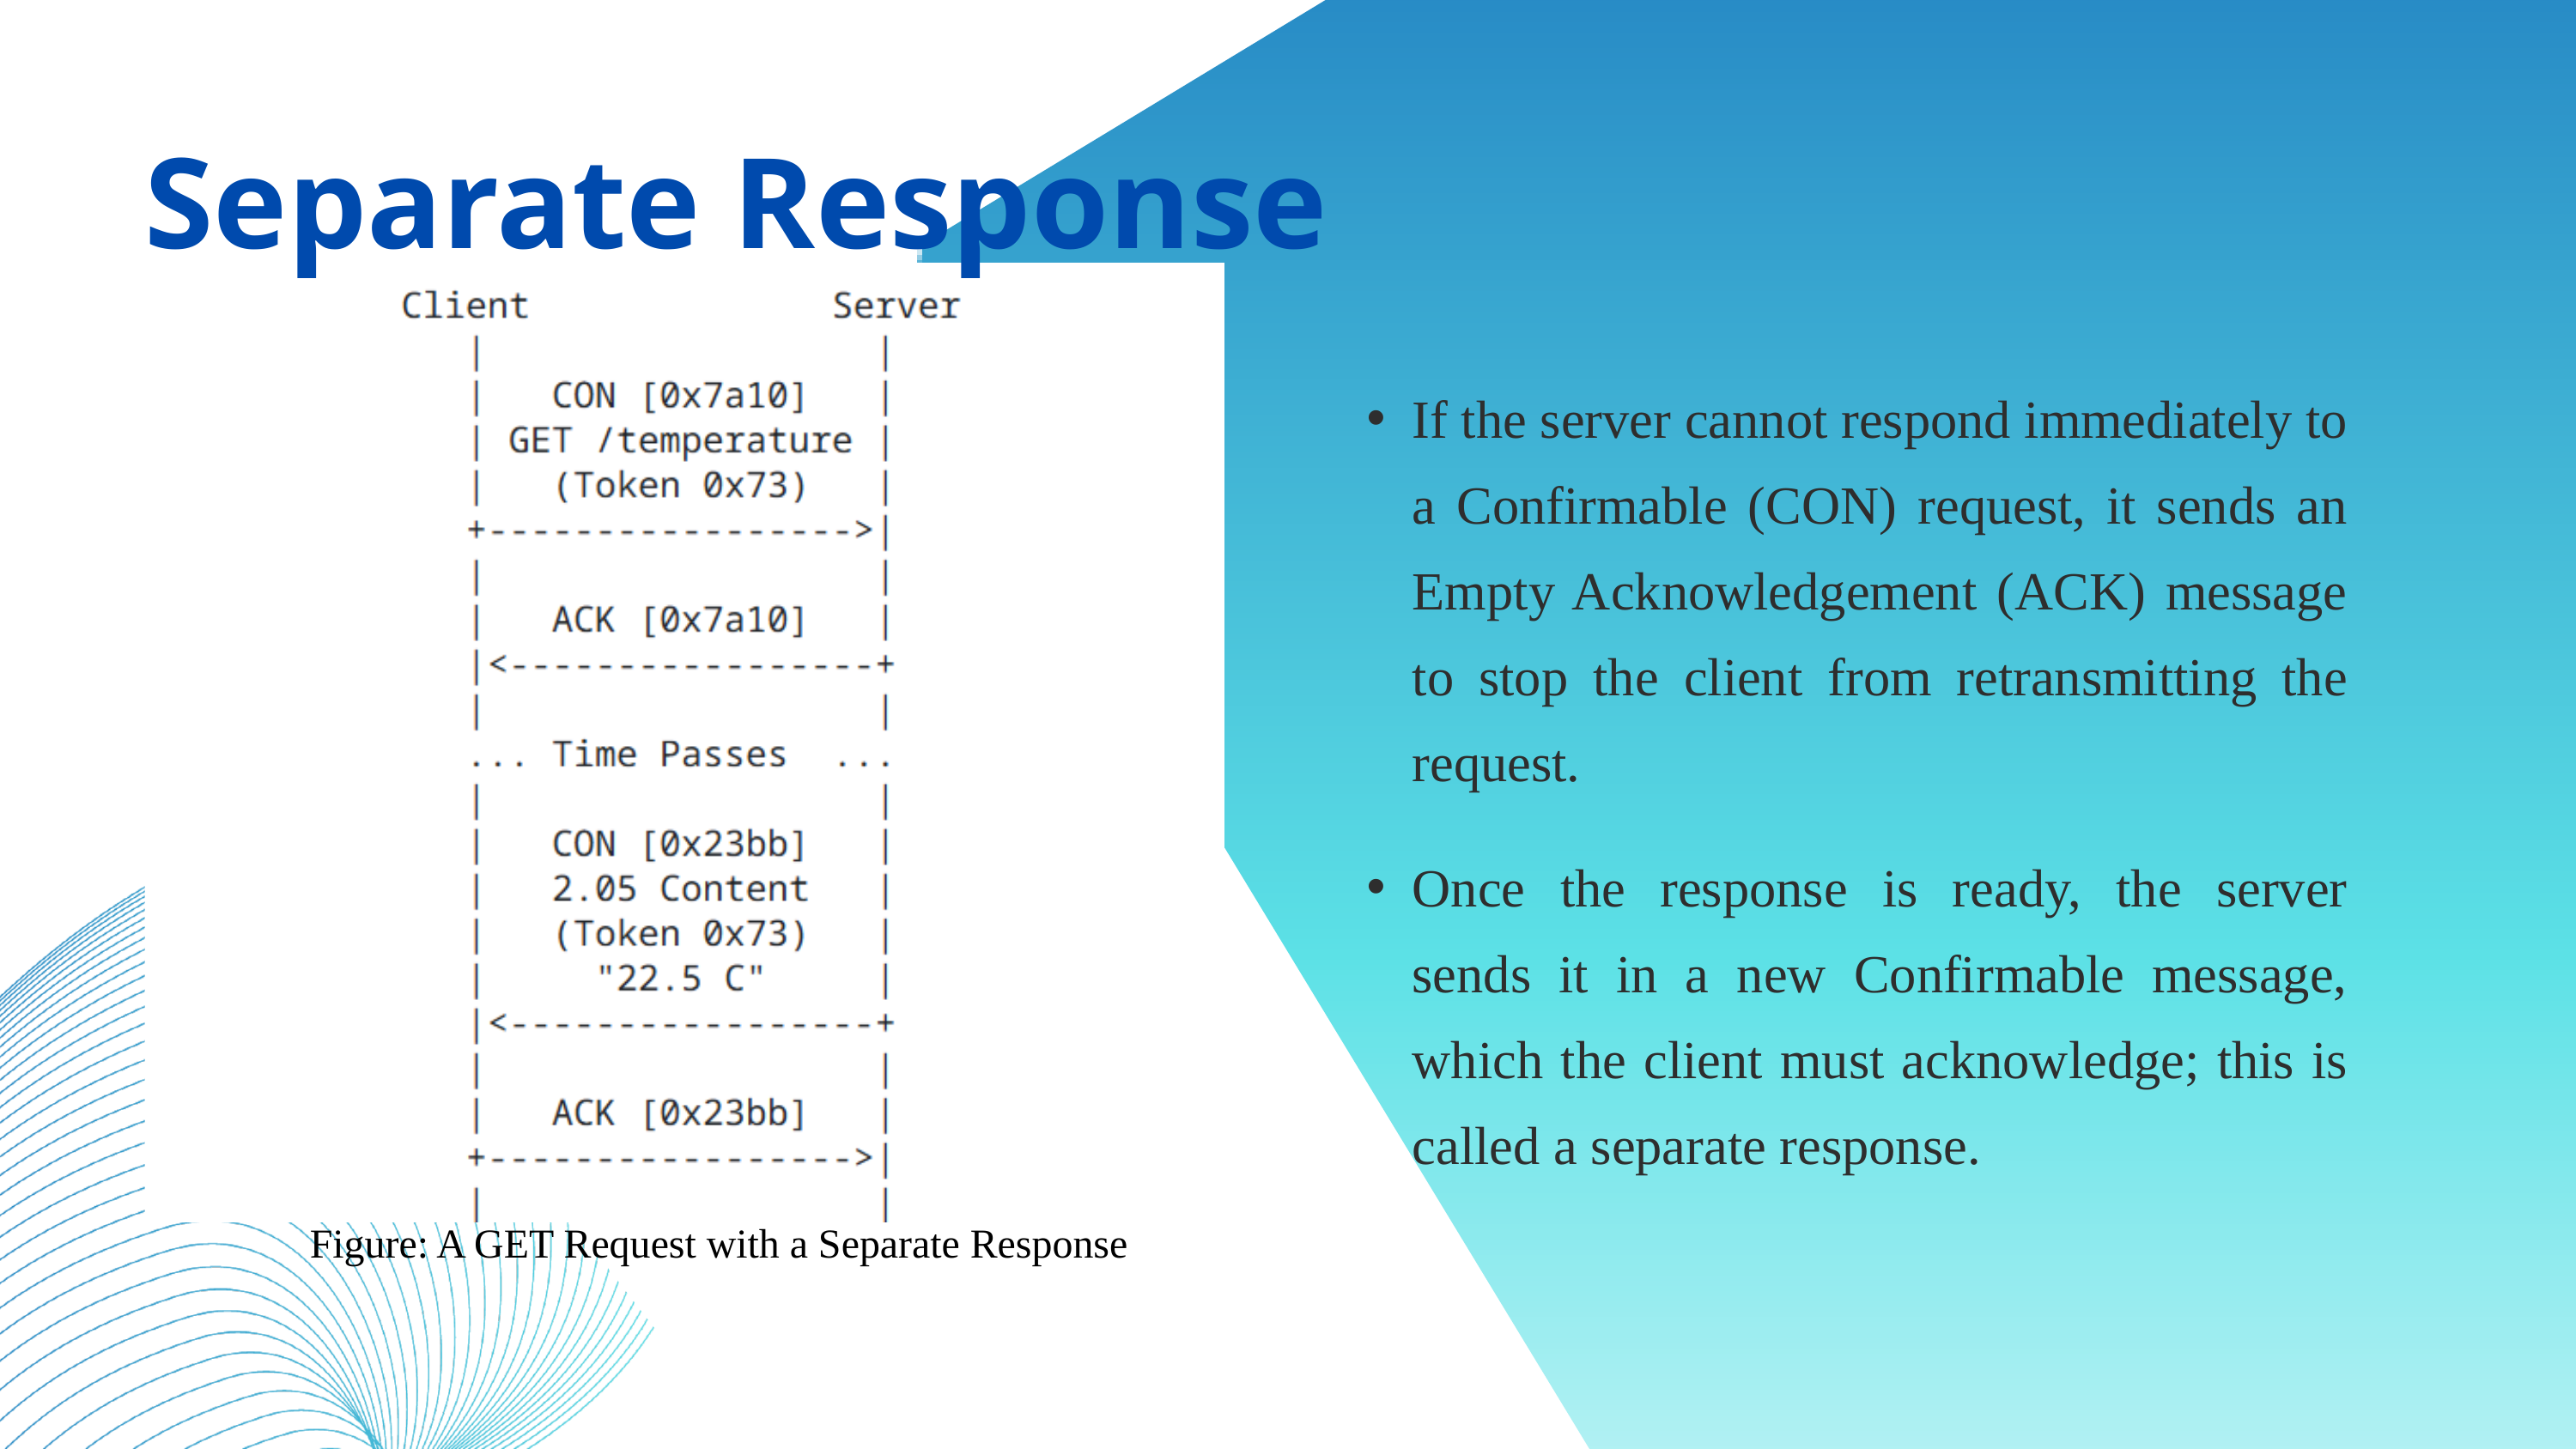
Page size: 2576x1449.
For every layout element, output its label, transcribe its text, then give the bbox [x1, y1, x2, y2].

text_box Once the response is ready, the server sends it in a new Confirmable message, which the client must acknowledge; this is called a separate response. [1321, 832, 2348, 1176]
text_box Separate Response [144, 132, 1549, 274]
text_box [1107, 0, 2576, 1449]
text_box Figure: A GET Request with a Separate Response [269, 1209, 1160, 1325]
text_box If the server cannot respond immediately to a Confirmable (CON) request, it sends an Empty Acknowledgement (ACK) message to stop the client from retransmitting the request. [1321, 363, 2348, 793]
text_box [144, 274, 1224, 1222]
text_box [0, 851, 704, 1449]
